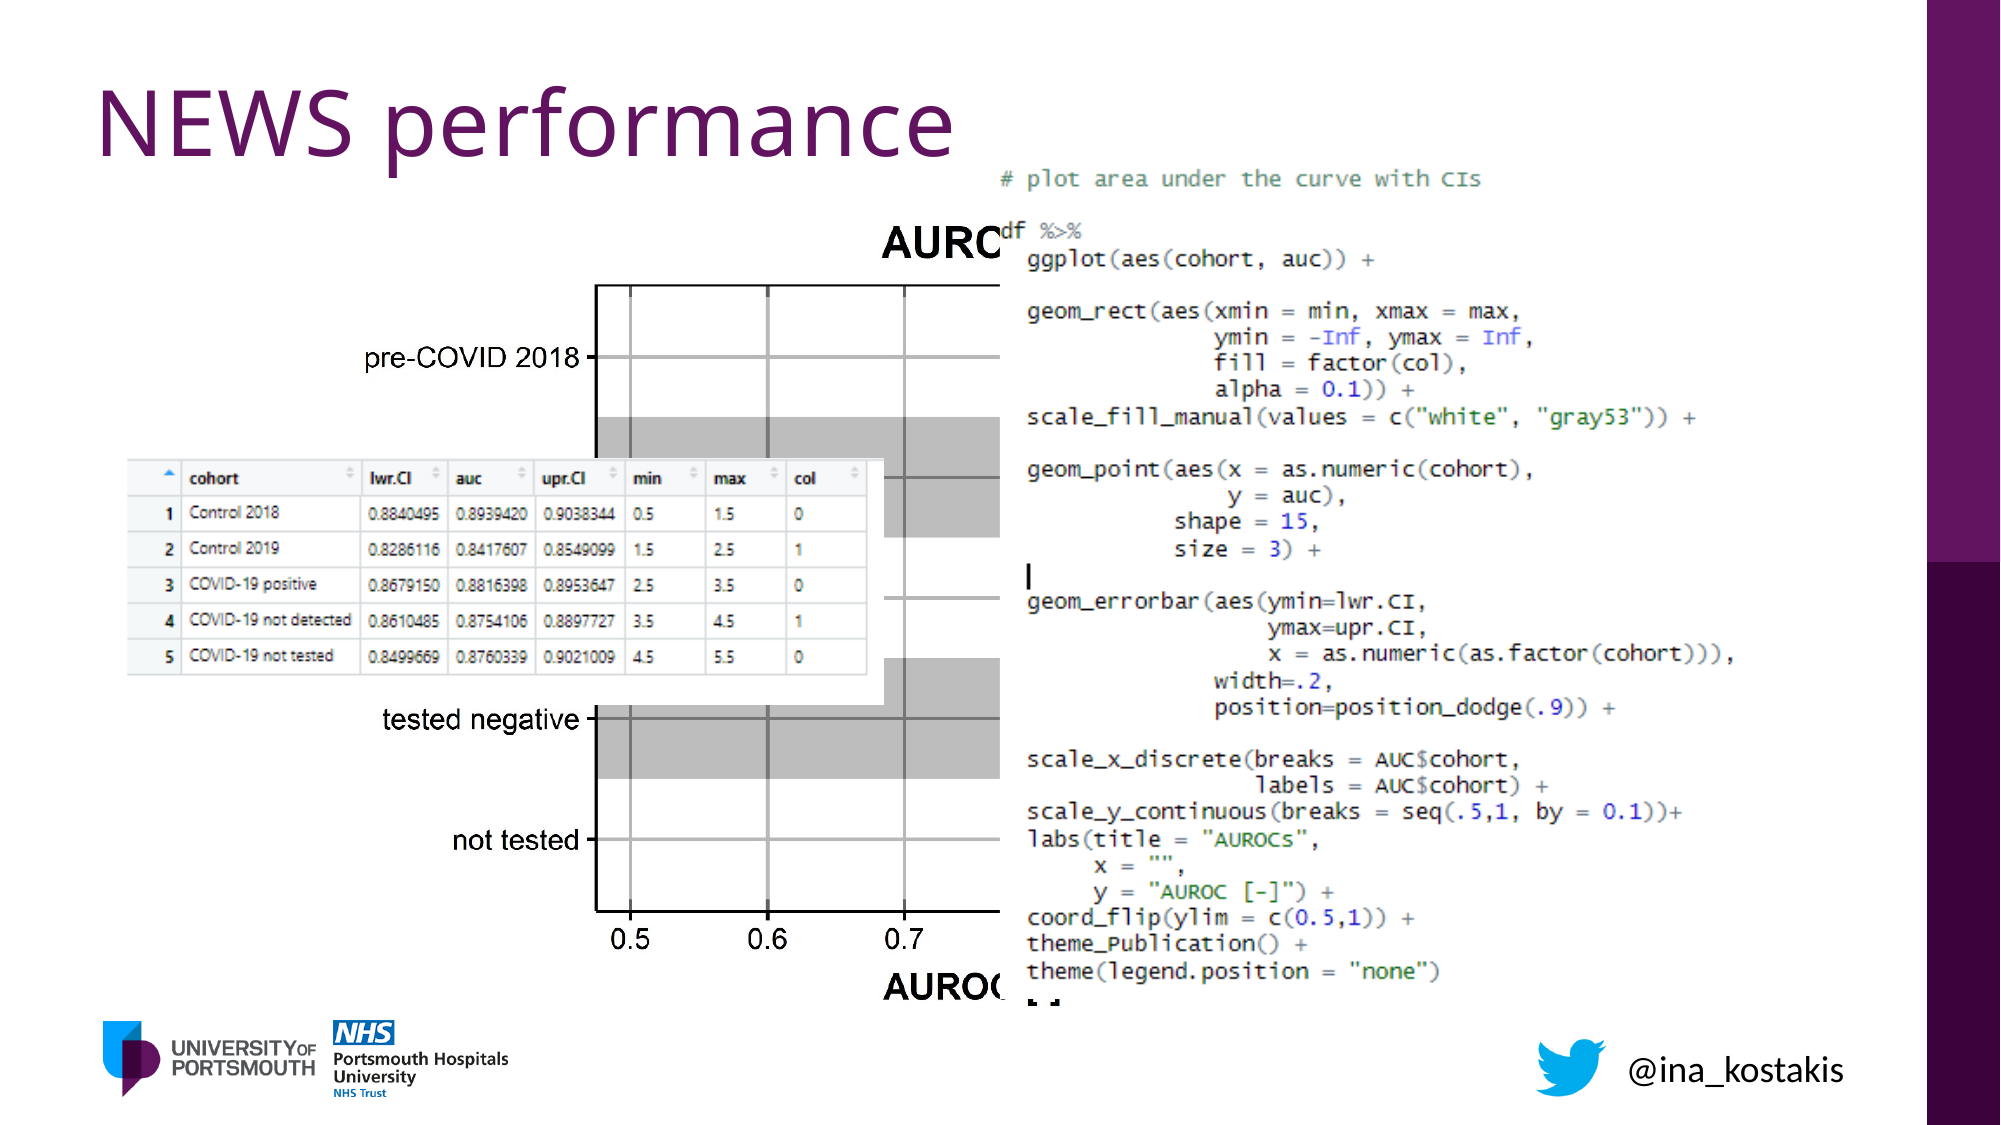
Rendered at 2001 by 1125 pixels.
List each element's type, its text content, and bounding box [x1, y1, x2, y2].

picture [103, 1021, 316, 1097]
picture [999, 168, 1792, 999]
picture [333, 1020, 508, 1097]
picture [1511, 1008, 1630, 1125]
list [284, 203, 1386, 1013]
title NEWS performance [79, 91, 1908, 279]
picture [127, 458, 884, 705]
